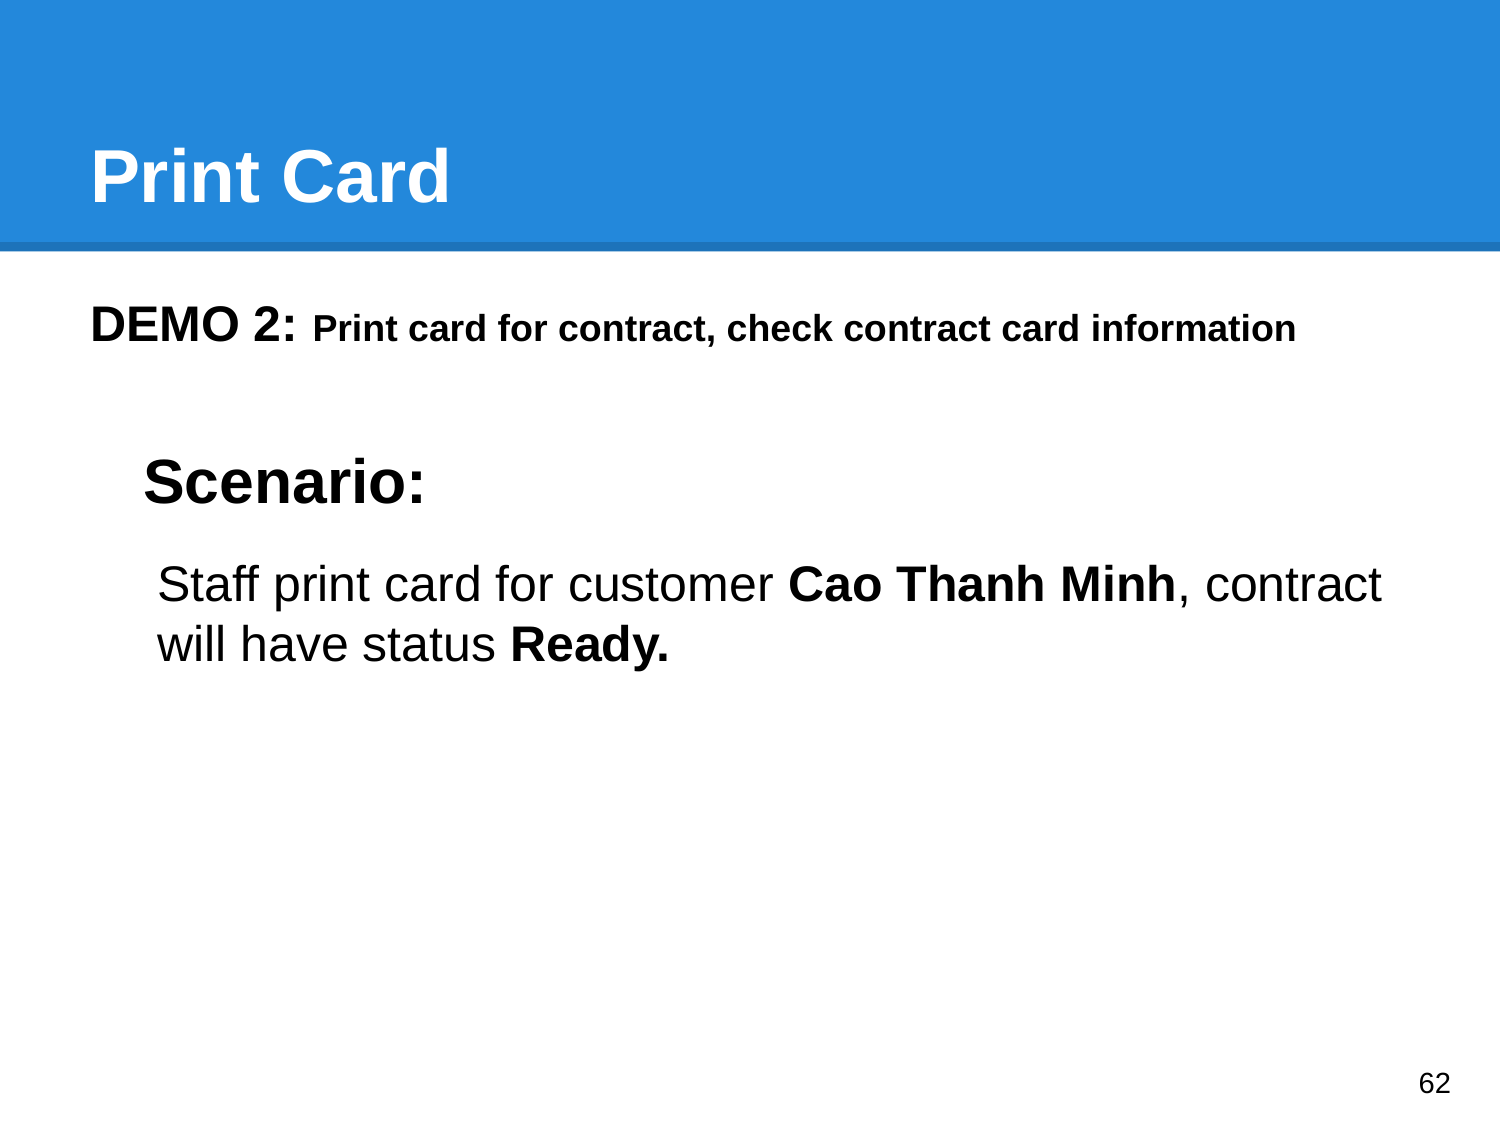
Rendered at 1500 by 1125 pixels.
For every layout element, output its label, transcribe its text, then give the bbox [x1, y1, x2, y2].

title Print Card [75, 45, 1425, 233]
text_box DEMO 2: Print card for contract, check contract card information [74, 276, 1425, 387]
text_box Scenario: [128, 426, 847, 537]
text_box Staff print card for customer Cao Thanh Minh, contract will have status Ready. [142, 536, 1450, 697]
slide_number 62 [1403, 1038, 1494, 1125]
